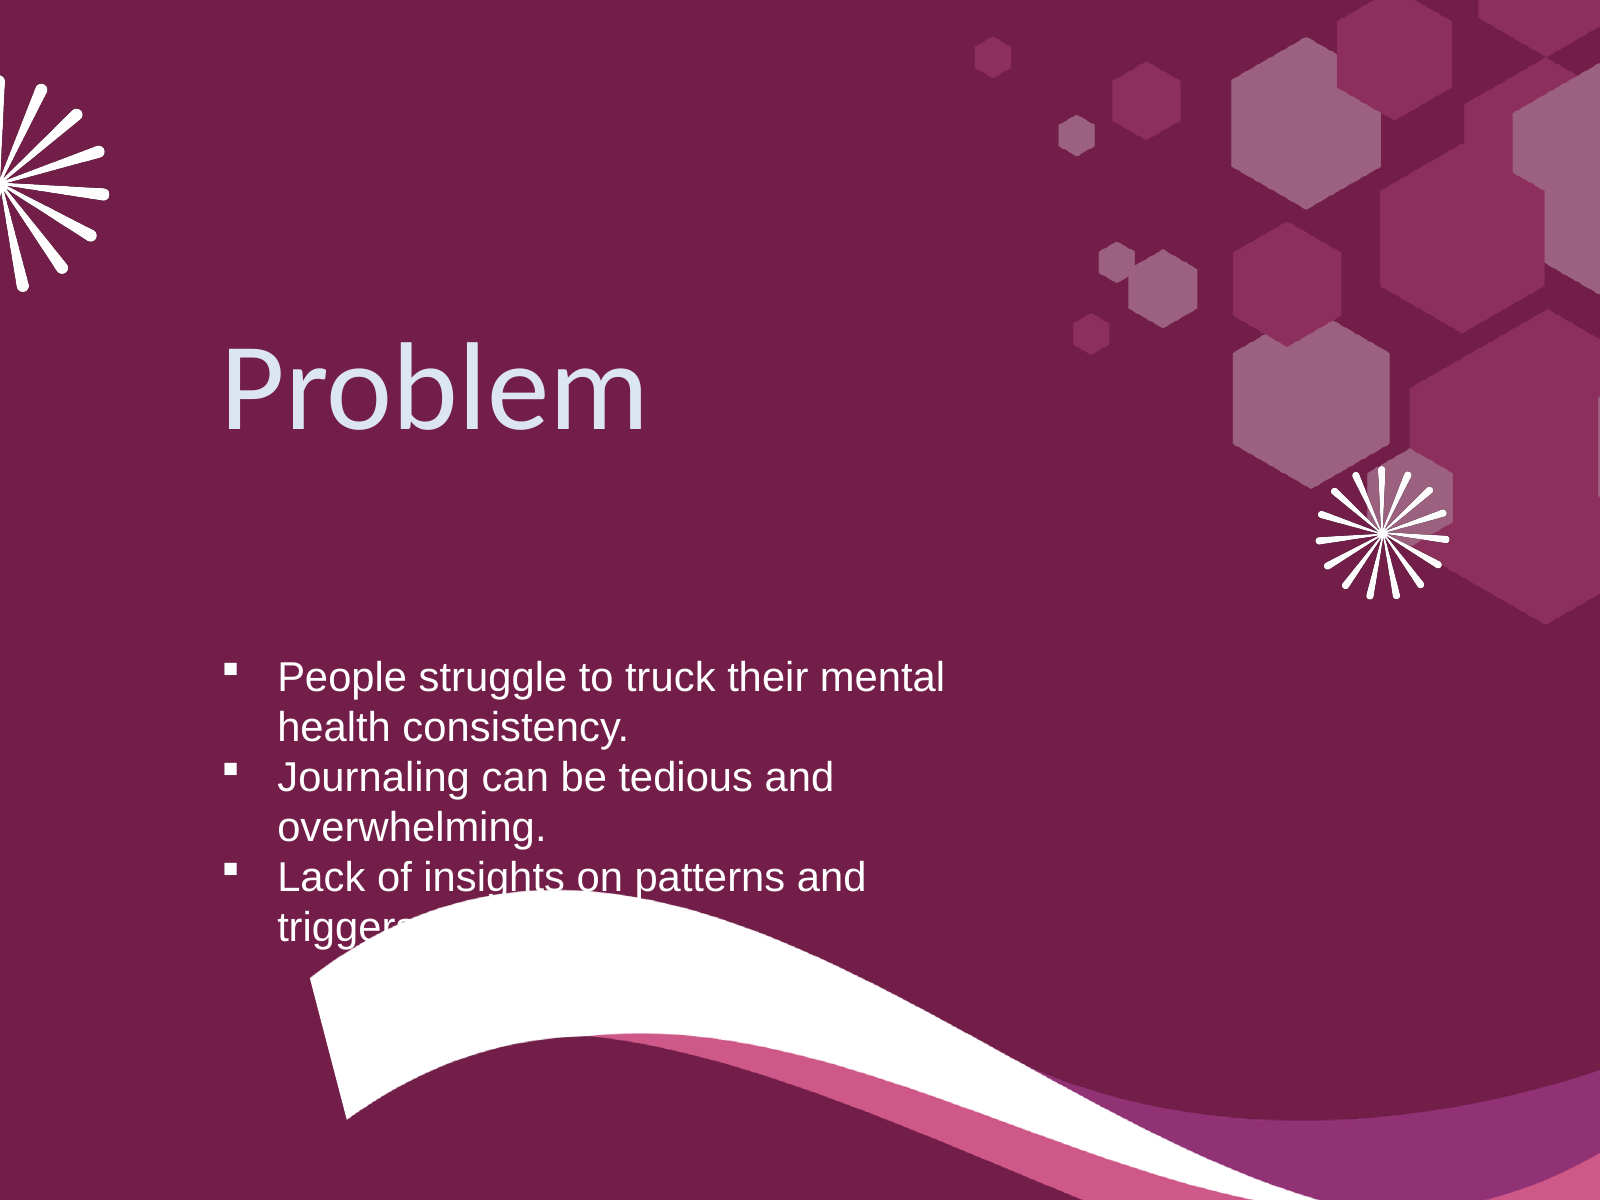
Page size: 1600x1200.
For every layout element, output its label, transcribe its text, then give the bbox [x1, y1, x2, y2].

text_box [0, 75, 110, 293]
text_box [296, 599, 1600, 1200]
text_box People struggle to truck their mental health consistency. Journaling can be tedious and overwhelming. Lack of insights on patterns and triggers. [220, 649, 1028, 1000]
text_box [974, 0, 1600, 625]
text_box [1315, 466, 1450, 600]
text_box Problem [220, 317, 974, 455]
